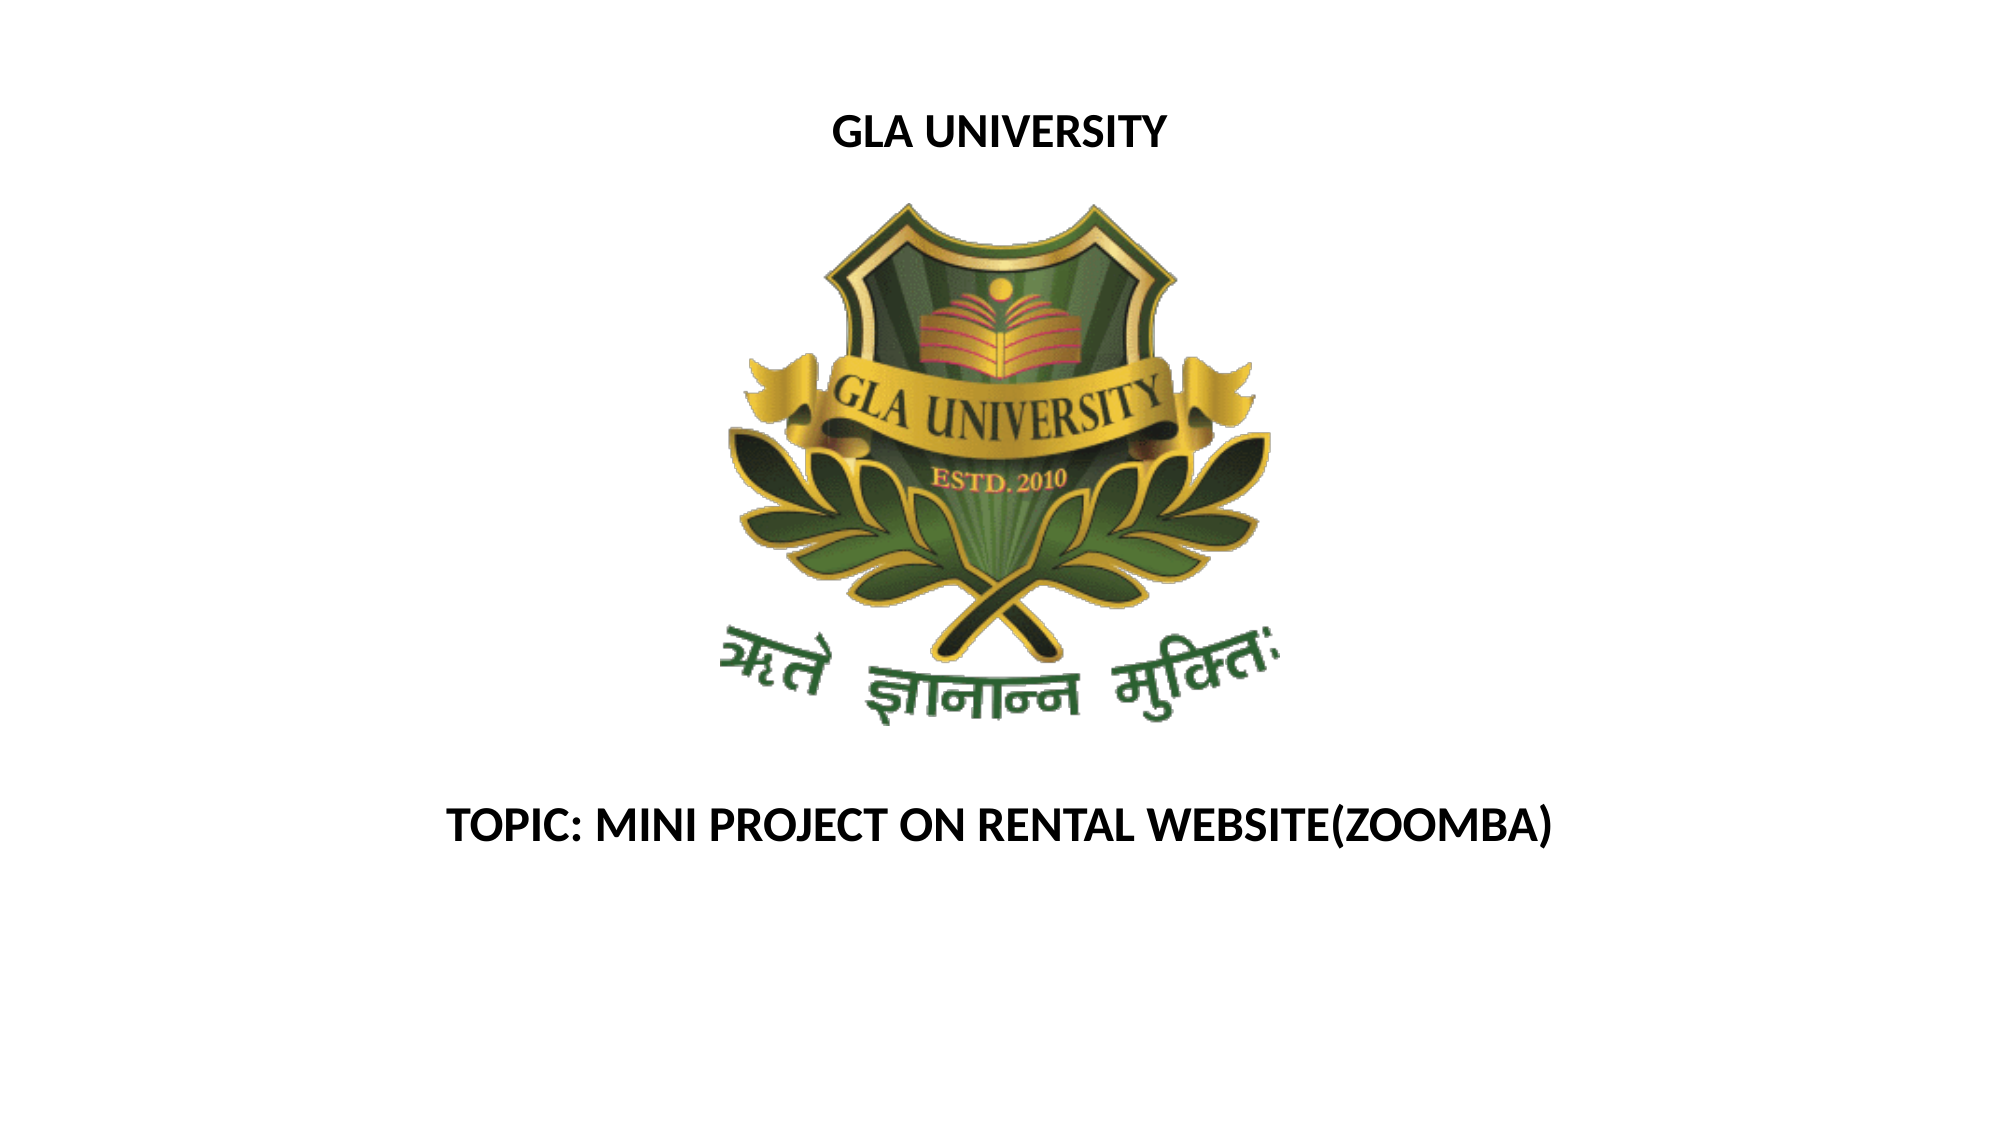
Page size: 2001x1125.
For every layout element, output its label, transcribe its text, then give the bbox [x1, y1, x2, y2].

subtitle TOPIC: MINI PROJECT ON RENTAL WEBSITE(ZOOMBA) [249, 590, 1750, 863]
picture [720, 203, 1280, 726]
title GLA UNIVERSITY [222, 62, 1778, 166]
